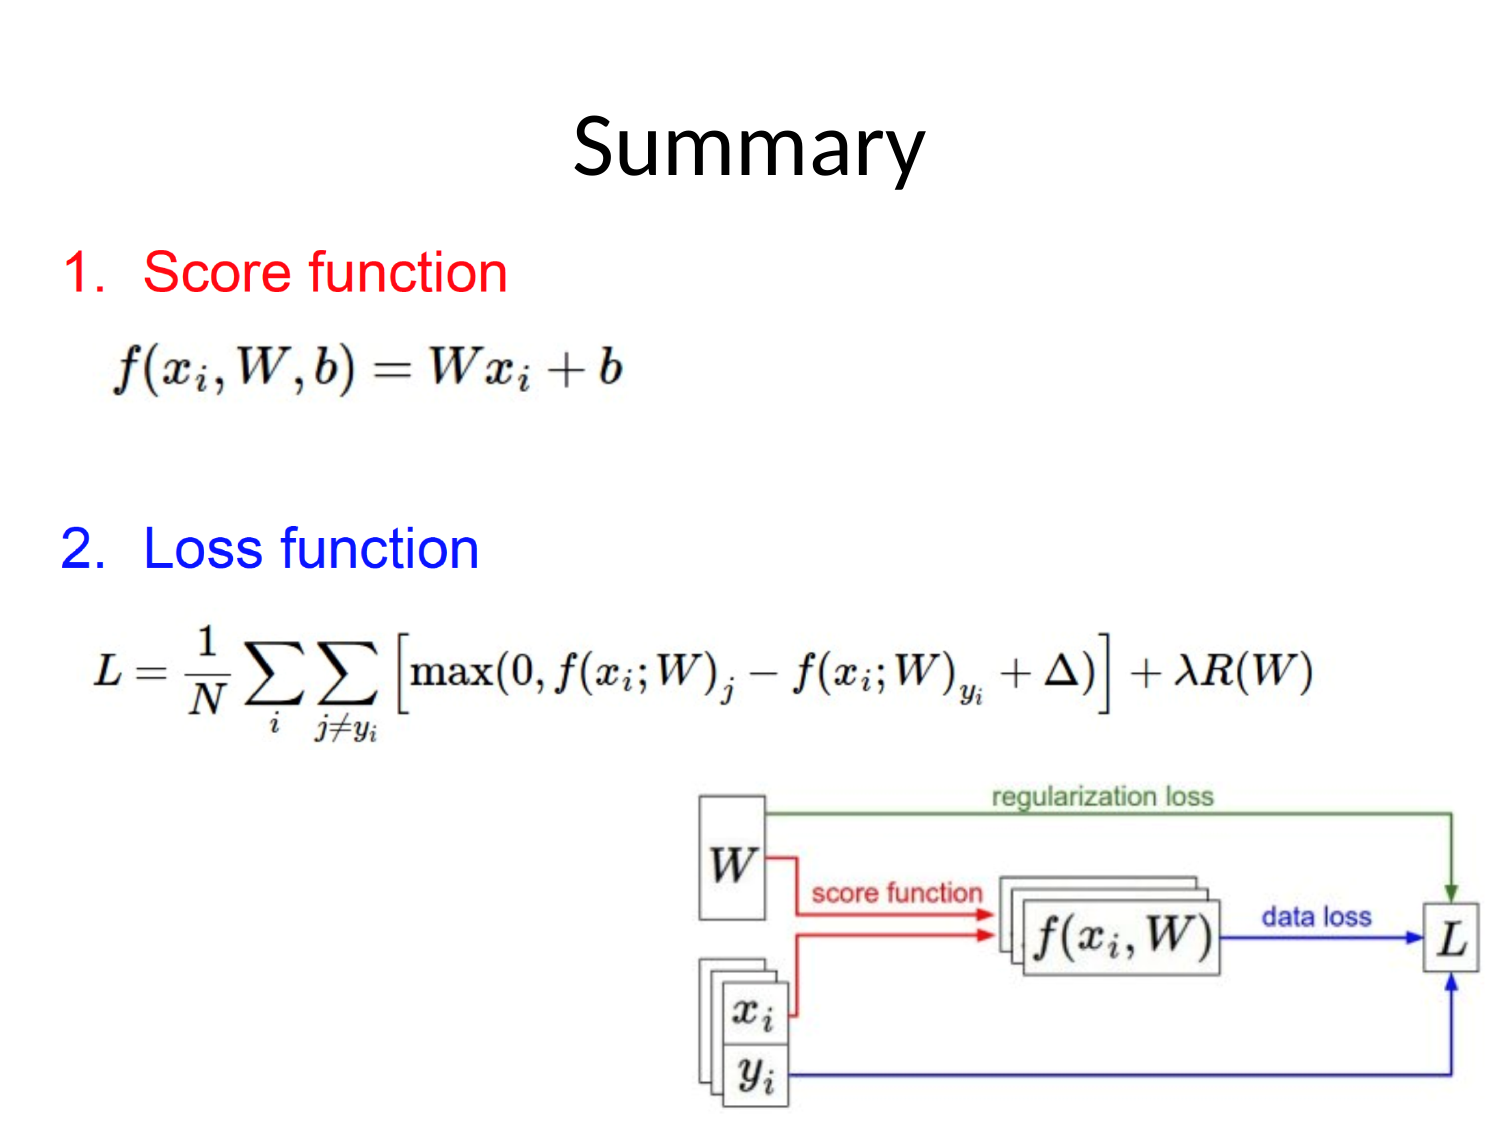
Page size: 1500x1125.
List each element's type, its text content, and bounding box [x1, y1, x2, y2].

picture [24, 237, 1500, 1125]
title Summary [75, 45, 1425, 233]
